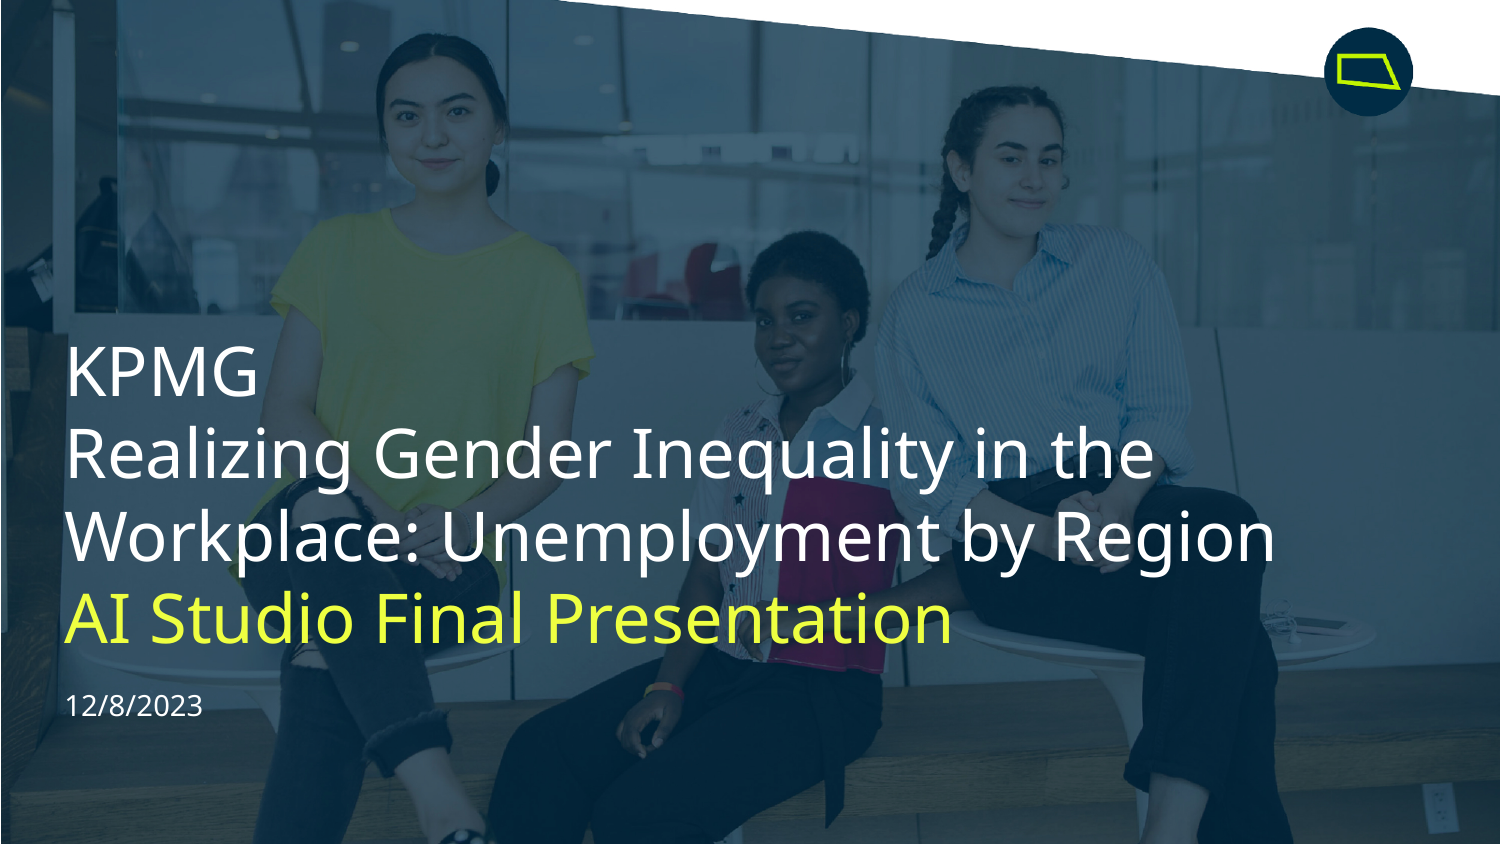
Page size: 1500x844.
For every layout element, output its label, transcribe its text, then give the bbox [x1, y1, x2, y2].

text_box KPMG Realizing Gender Inequality in the Workplace: Unemployment by Region AI Studio Final Presentation [49, 335, 1405, 672]
text_box 12/8/2023 [49, 672, 1457, 765]
picture [0, 0, 1500, 844]
